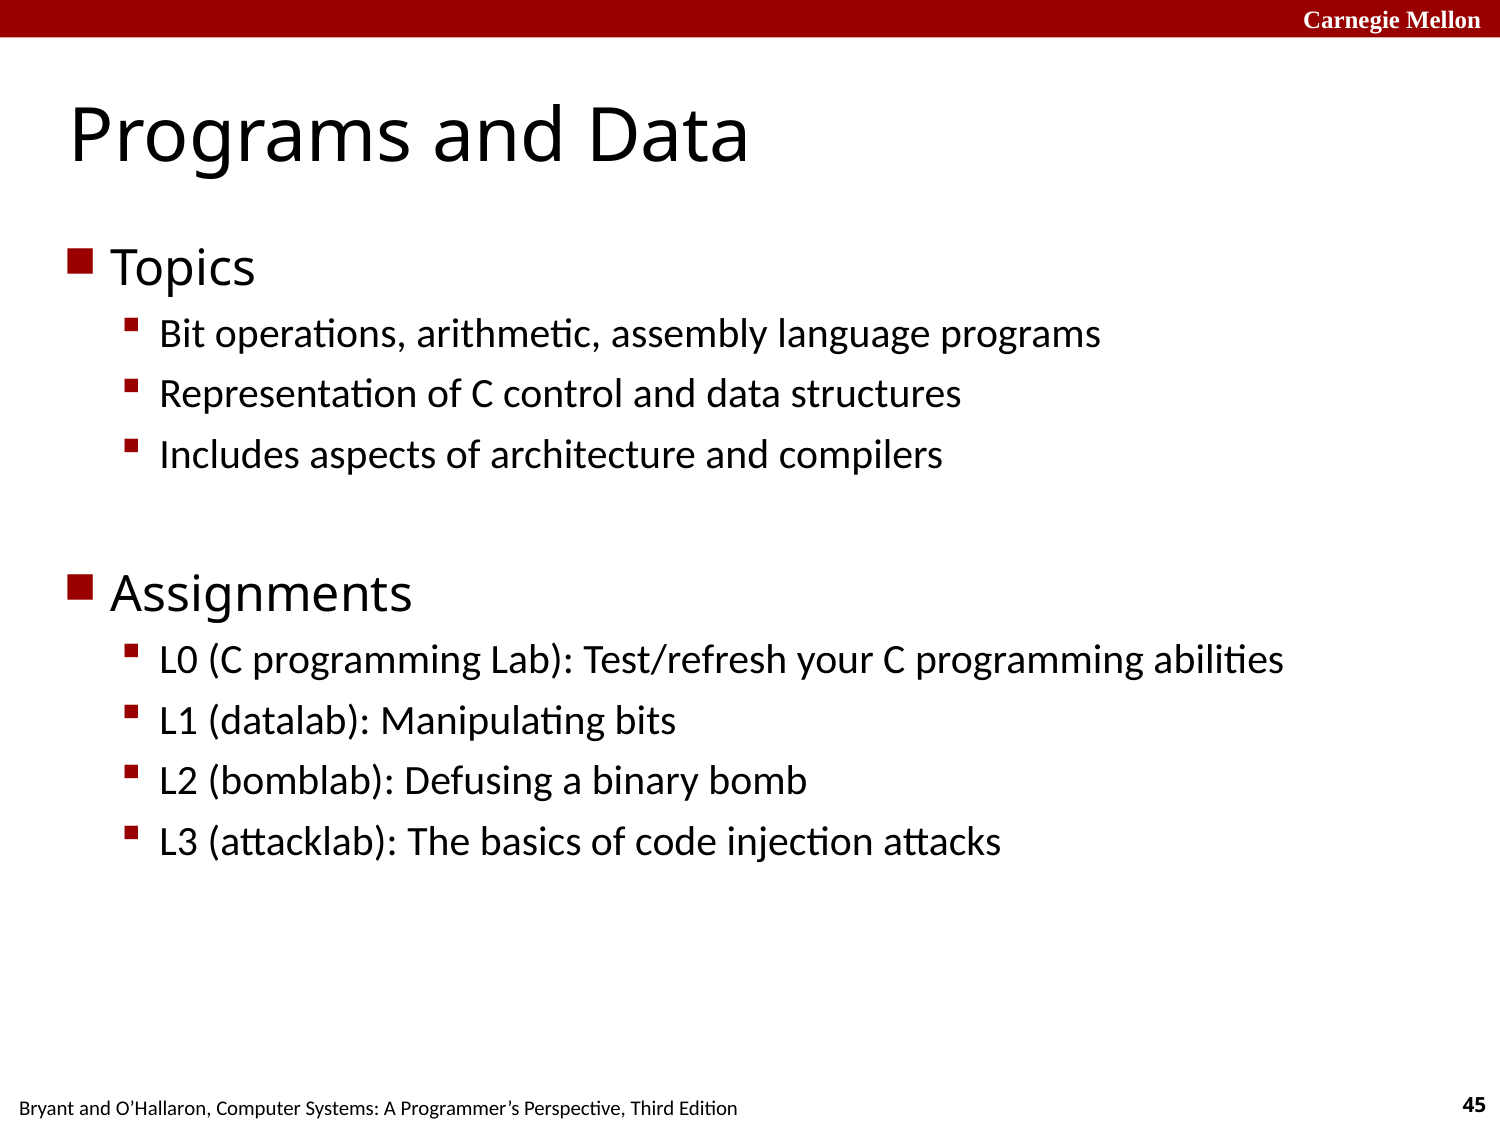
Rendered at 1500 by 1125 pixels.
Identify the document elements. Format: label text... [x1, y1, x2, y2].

title Programs and Data [62, 41, 1438, 222]
list Topics Bit operations, arithmetic, assembly language programs Representation of C control and data structures Includes aspects of architecture and compilers Assignments L0 (C programming Lab): Test/refresh your C programming abilities L1 (datalab): Manipulating bits L2 (bomblab): Defusing a binary bomb L3 (attacklab): The basics of code injection attacks [62, 228, 1438, 1122]
